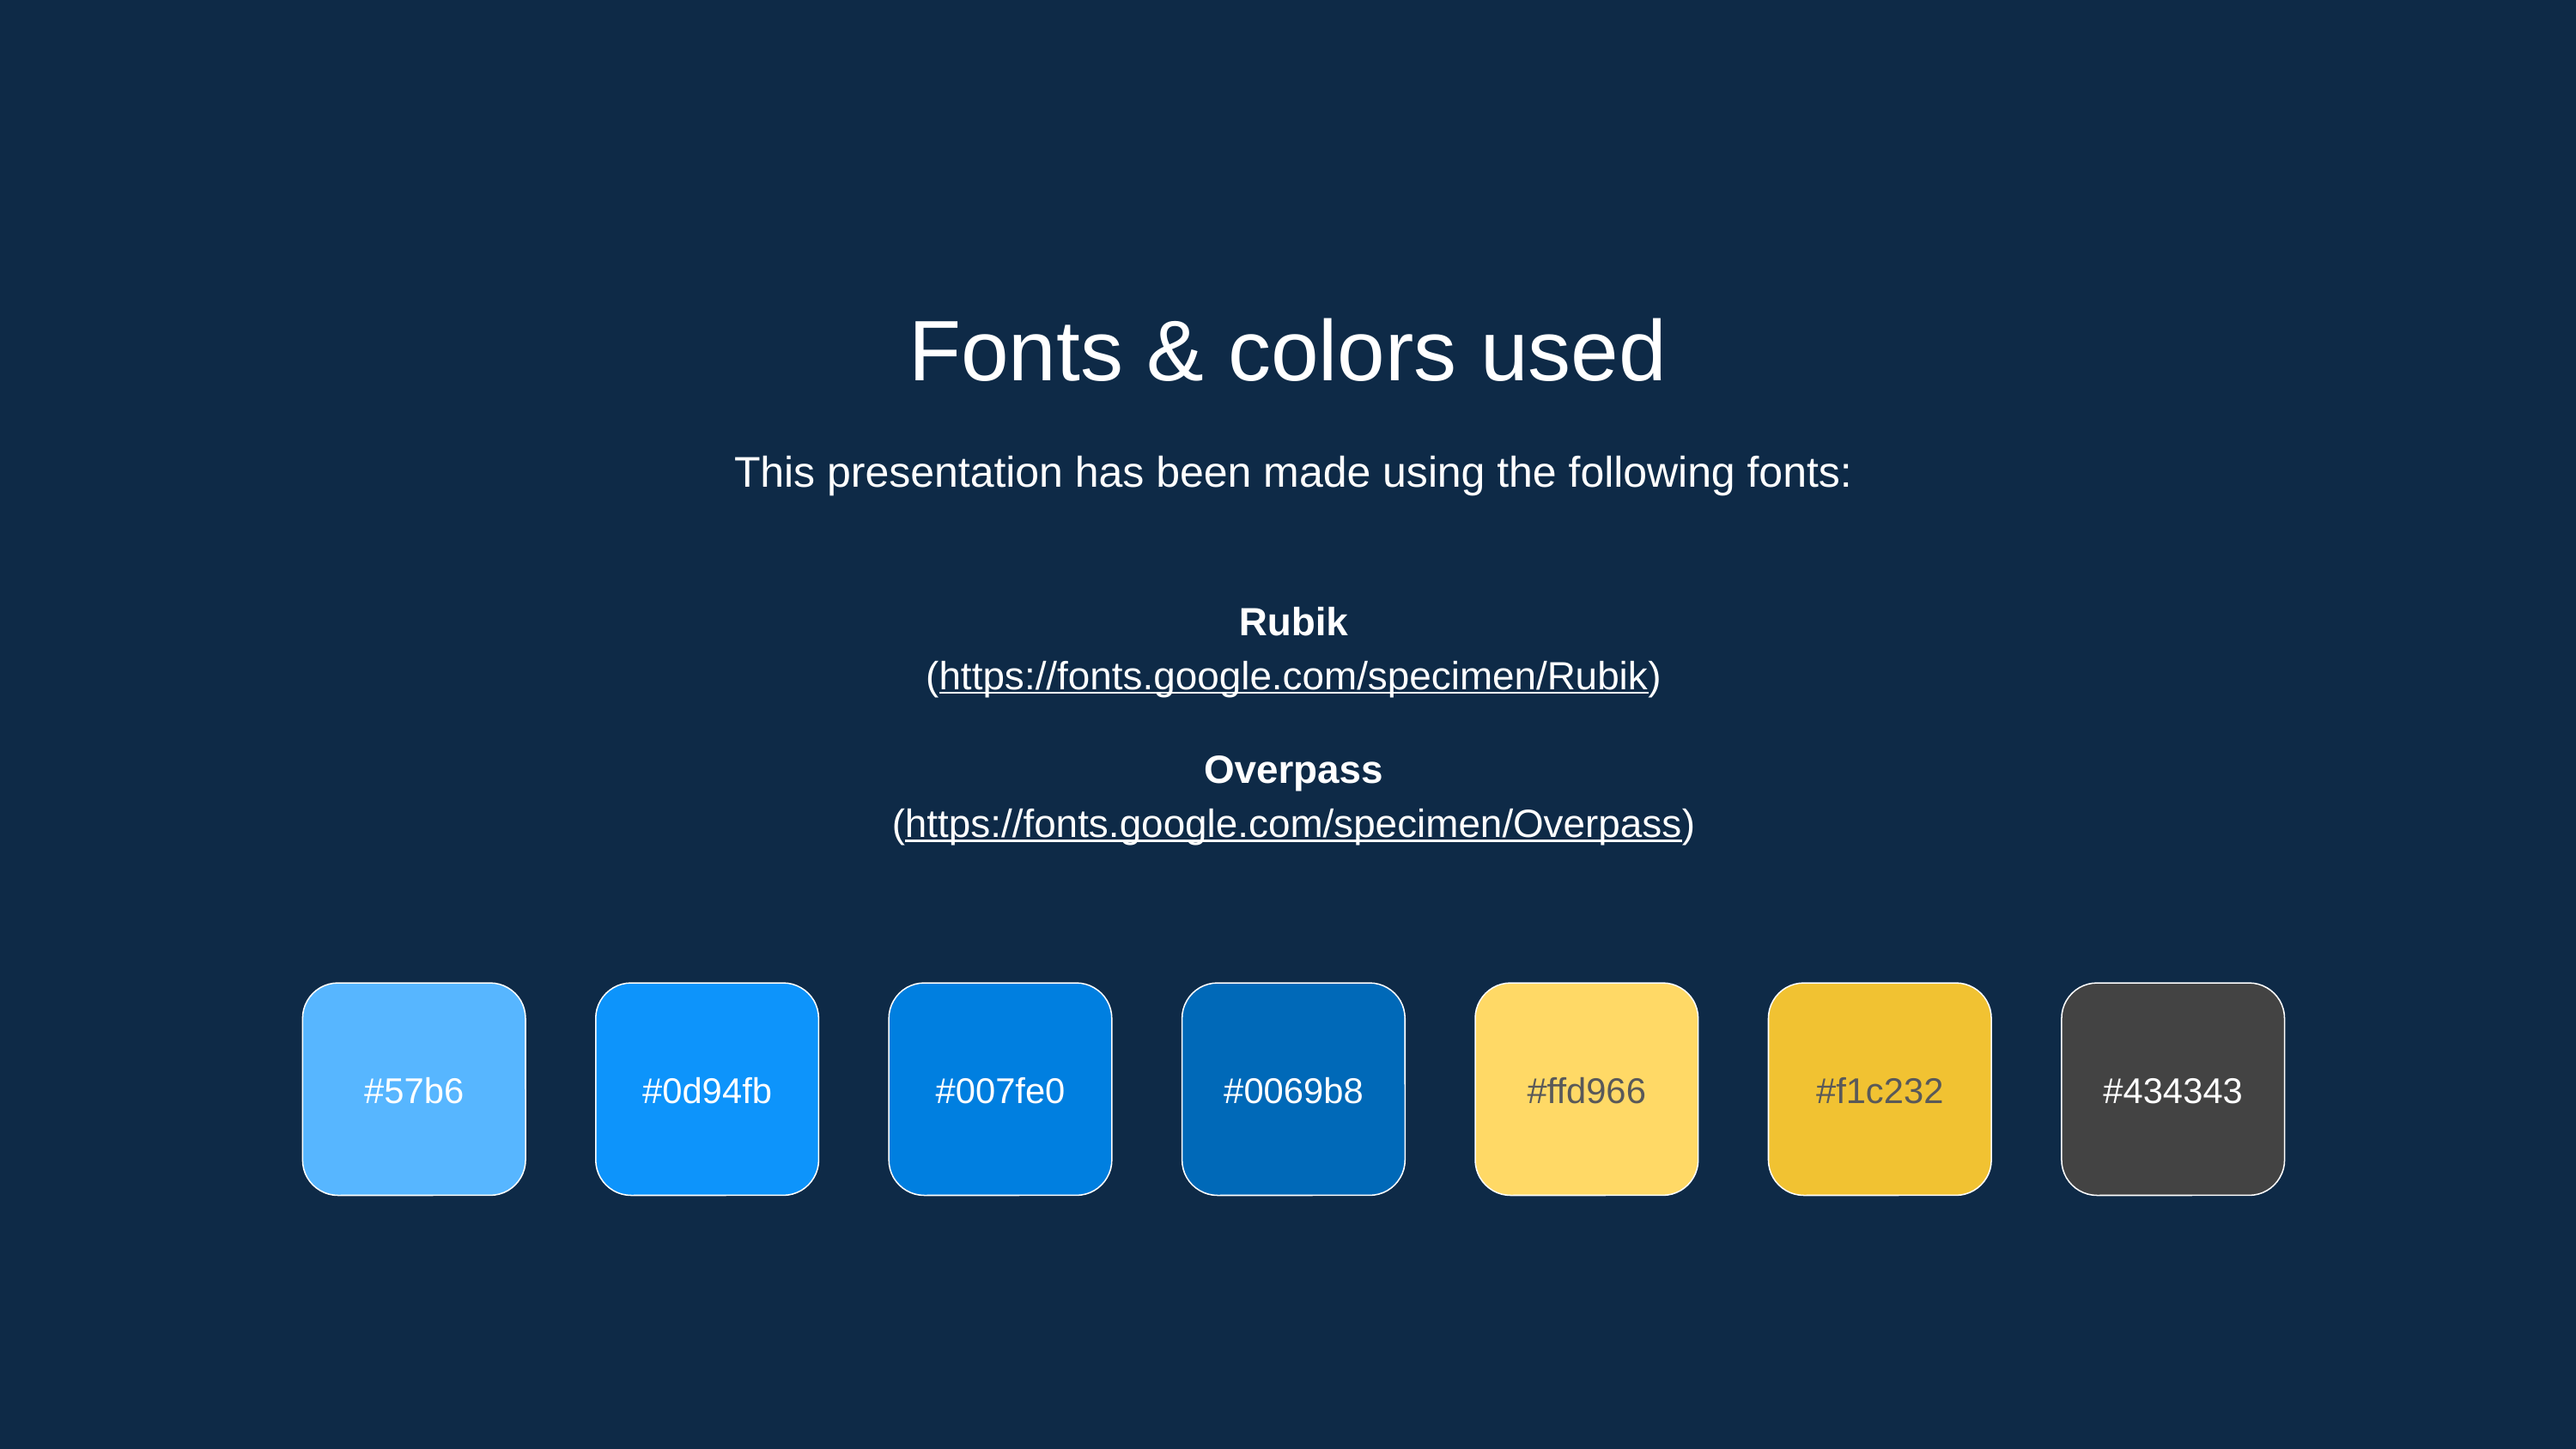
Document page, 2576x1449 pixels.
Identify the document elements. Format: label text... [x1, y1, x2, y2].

title Fonts & colors used [295, 269, 2281, 405]
list This presentation has been made using the following fonts: [301, 410, 2287, 535]
list Rubik (https://fonts.google.com/specimen/Rubik) Overpass (https://fonts.google.com/specimen/Overpass) [301, 540, 2287, 894]
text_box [302, 982, 2285, 1196]
